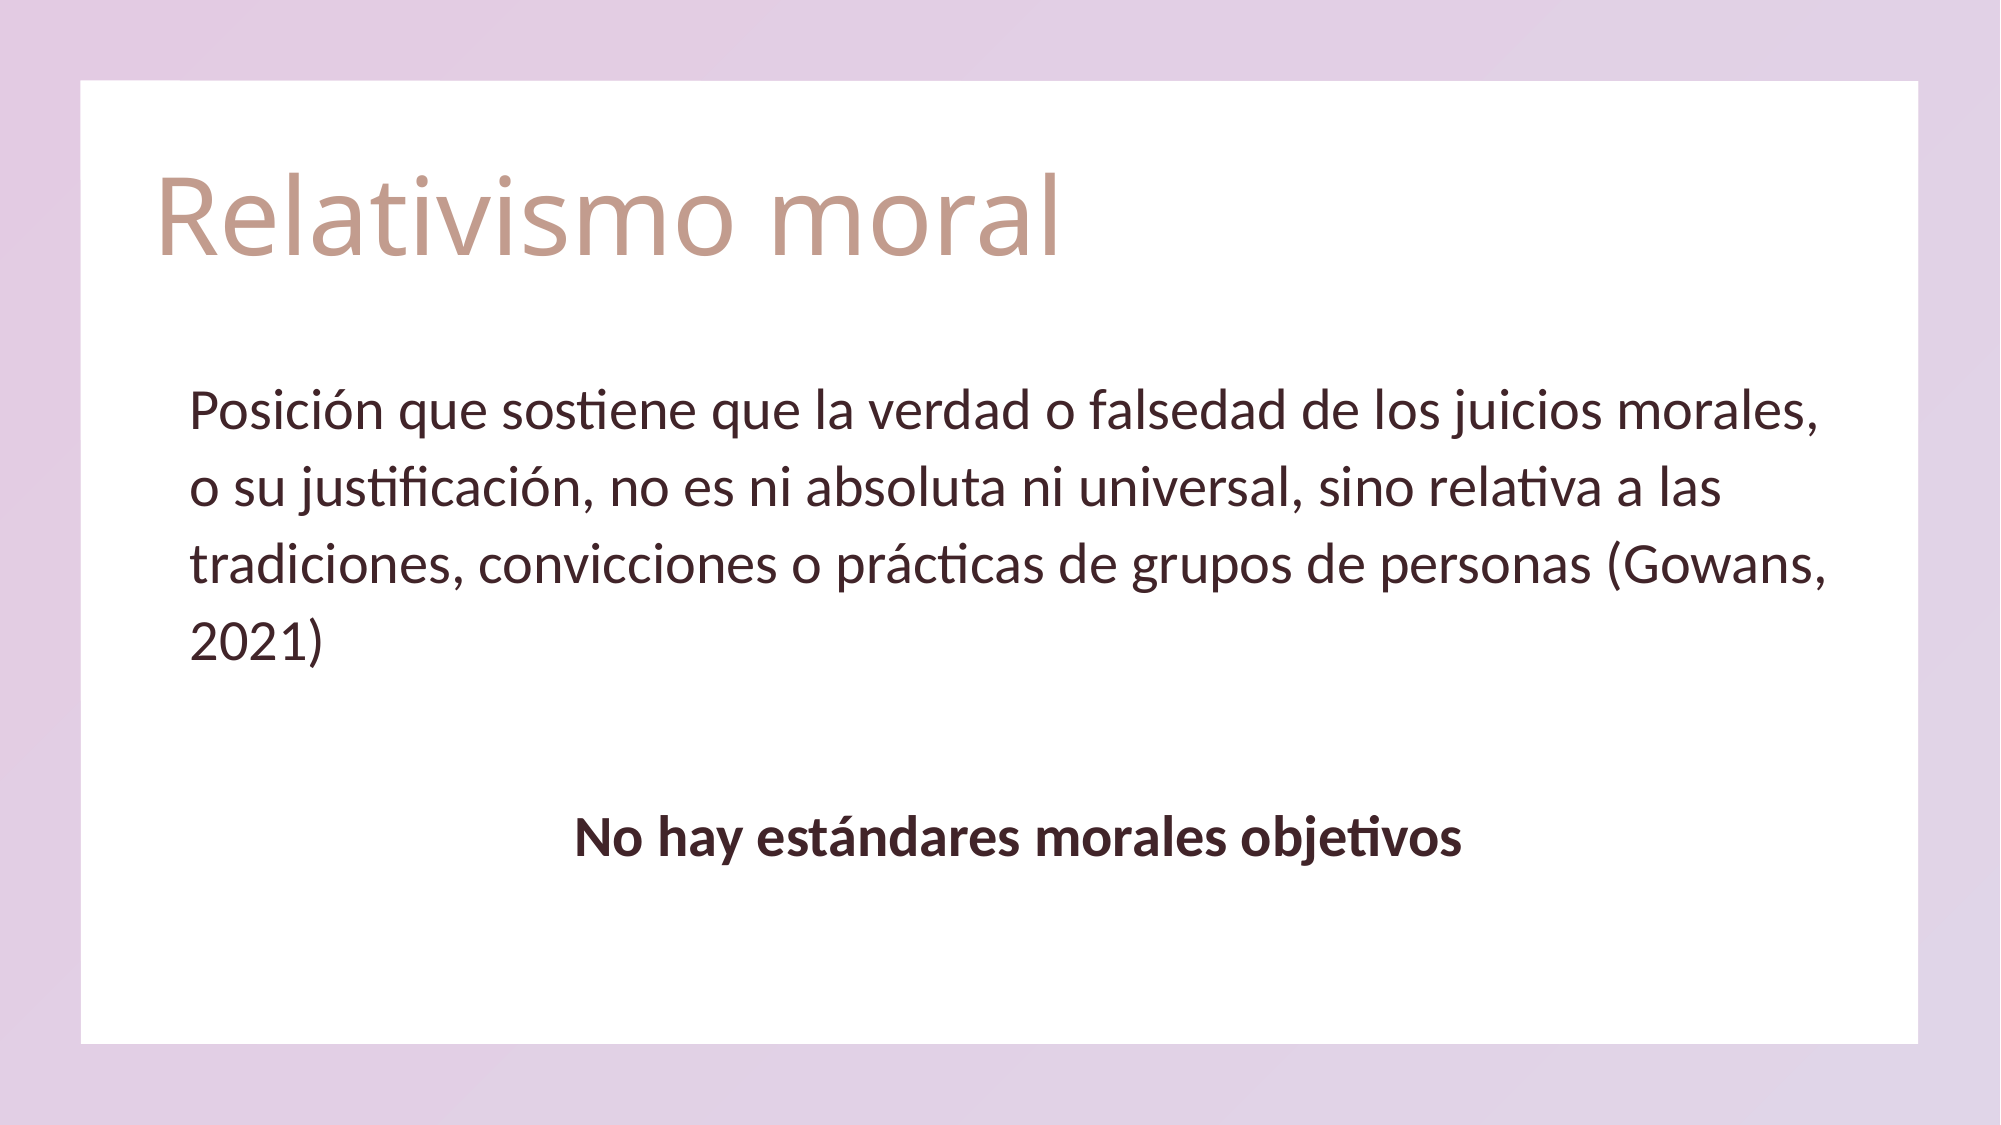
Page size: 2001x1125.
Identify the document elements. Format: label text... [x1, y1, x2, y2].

title Relativismo moral [137, 111, 1863, 330]
list Posición que sostiene que la verdad o falsedad de los juicios morales, o su justificación, no es ni absoluta ni universal, sino relativa a las tradiciones, convicciones o prácticas de grupos de personas (Gowans, 2021) No hay estándares morales objetivos [137, 357, 1863, 1014]
